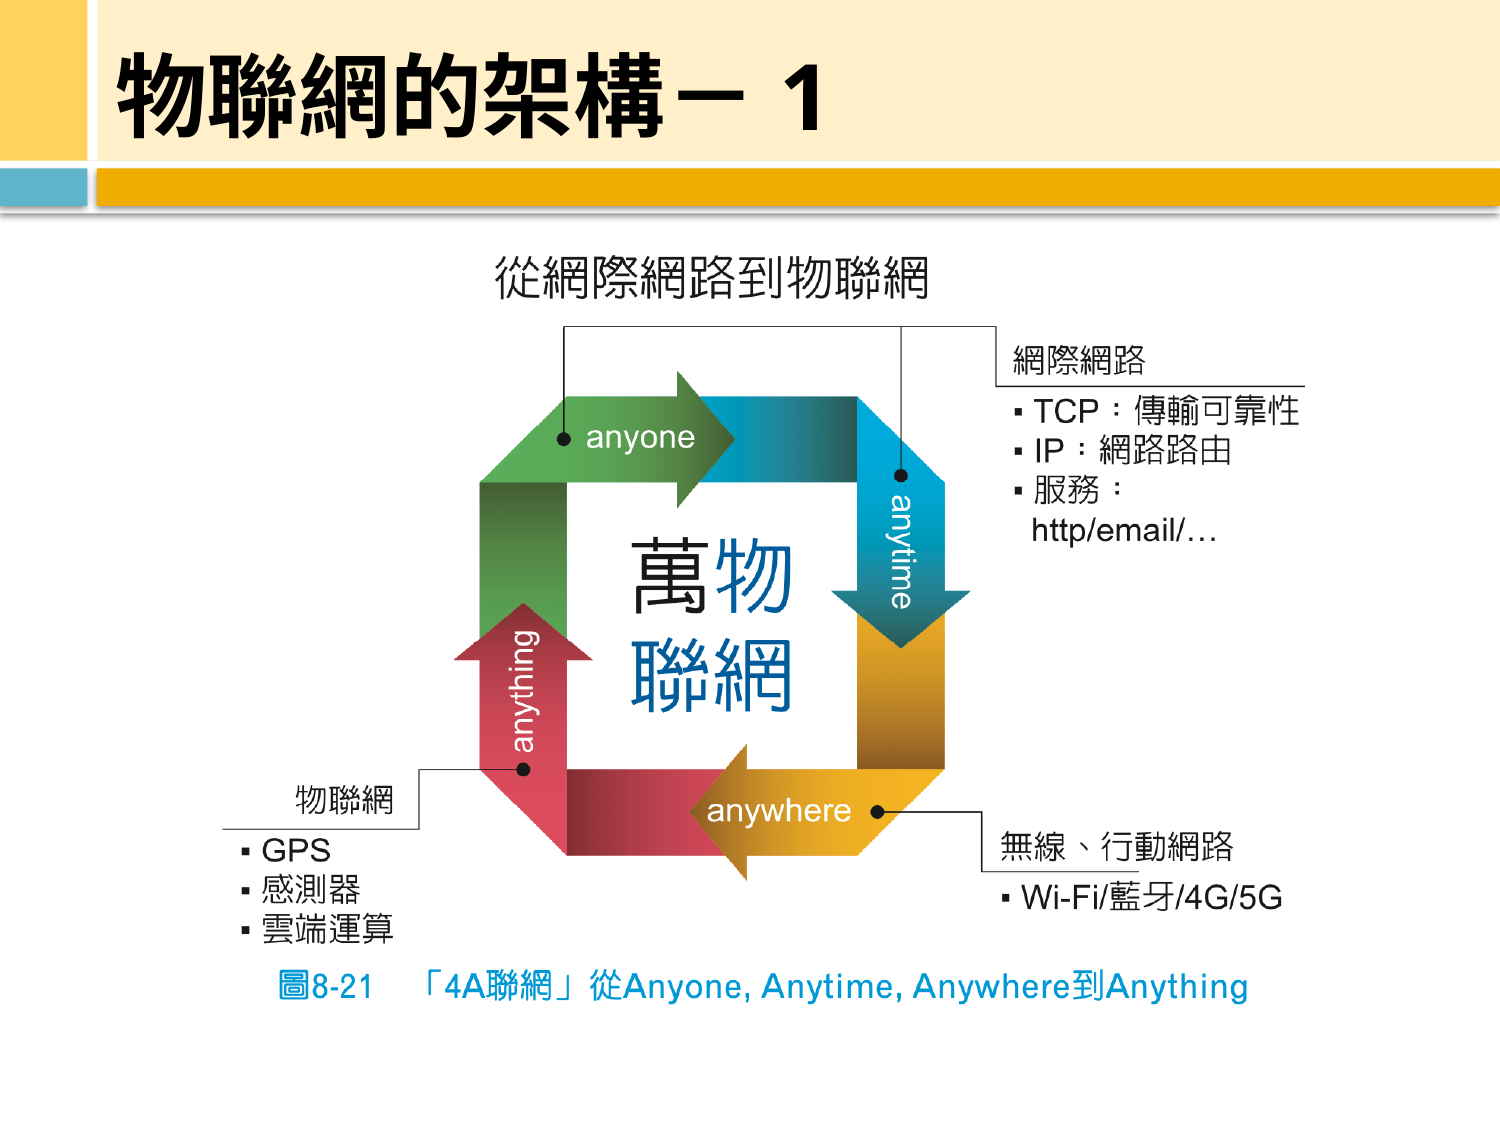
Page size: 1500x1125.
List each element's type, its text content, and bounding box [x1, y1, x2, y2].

title 物聯網的架構－1 [100, 26, 1438, 161]
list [206, 231, 1332, 1024]
